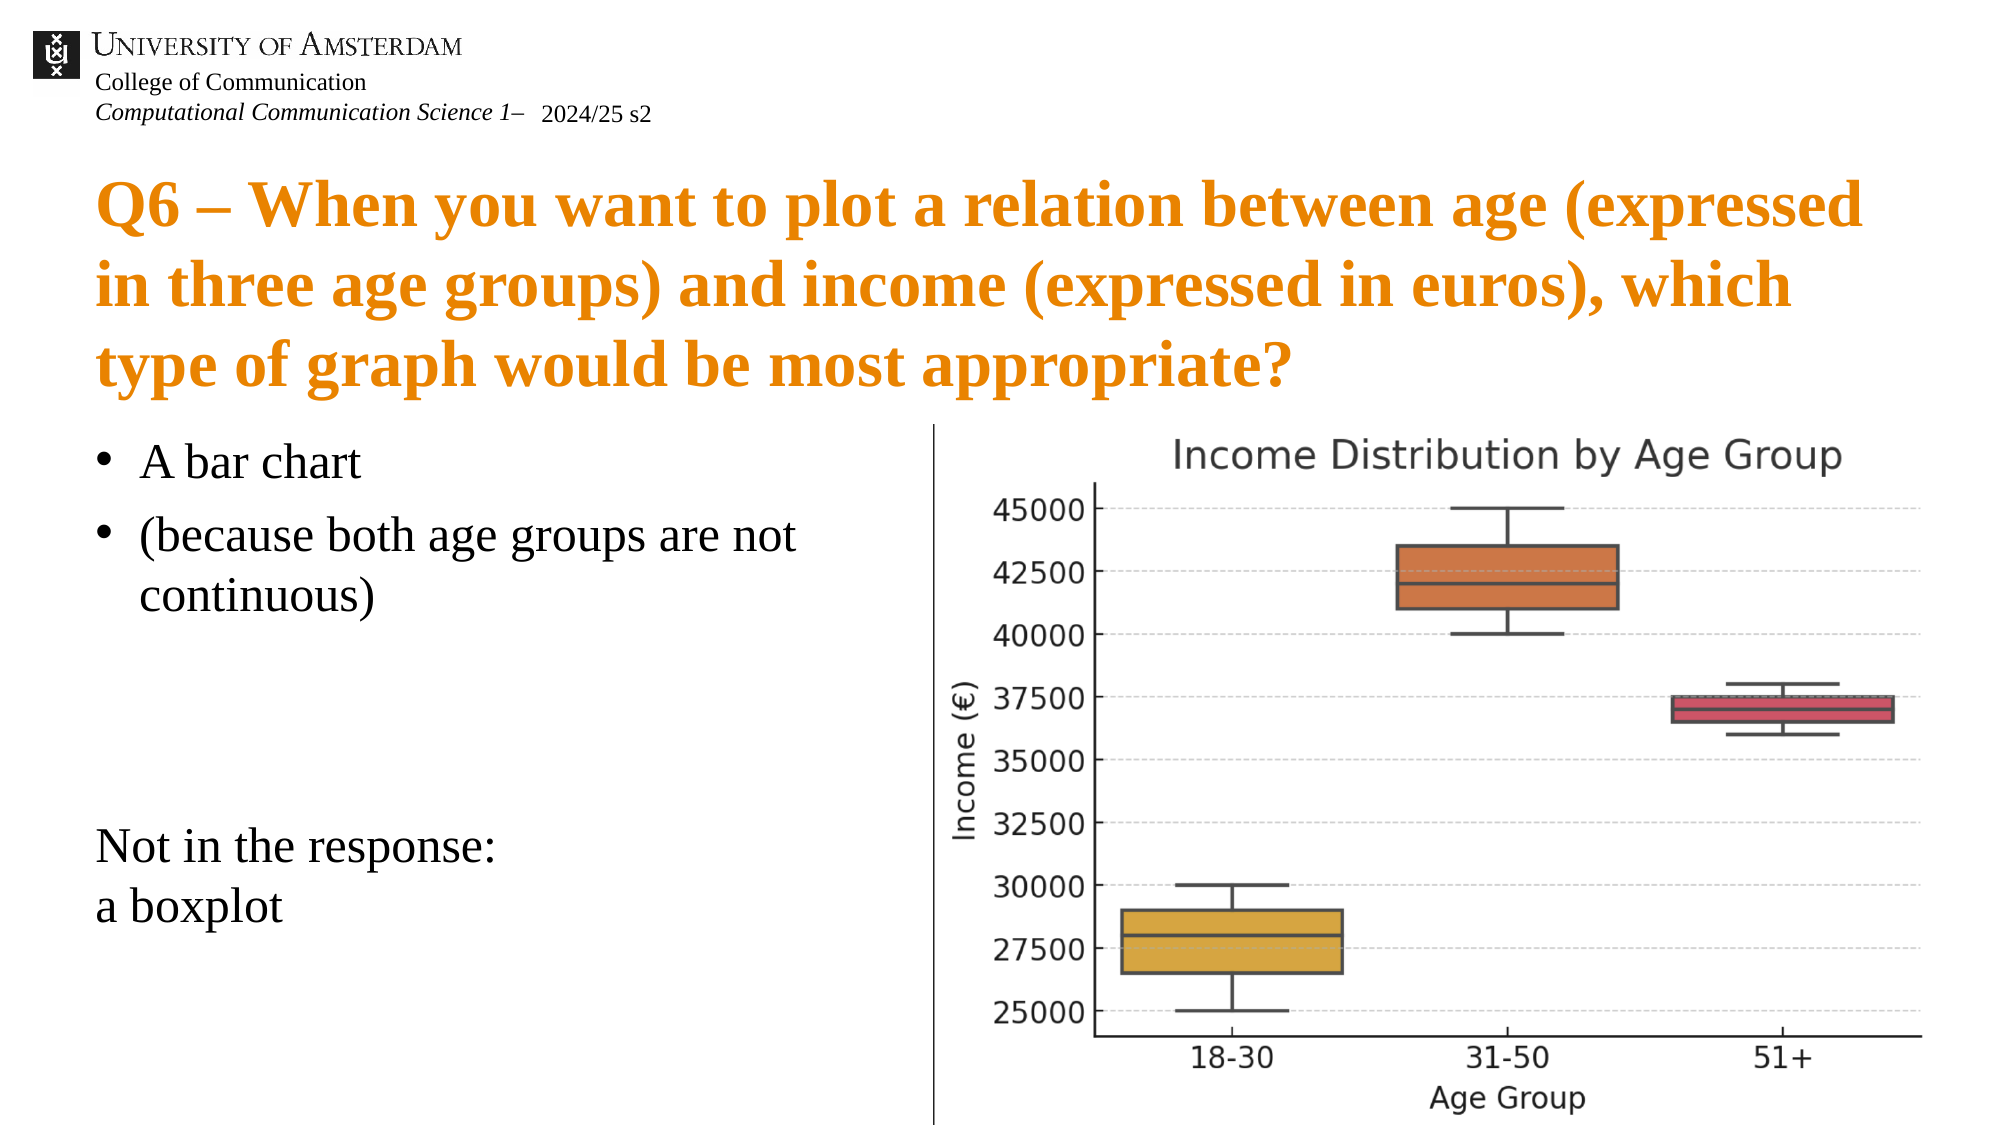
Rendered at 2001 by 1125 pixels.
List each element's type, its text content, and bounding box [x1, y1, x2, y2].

list A bar chart (because both age groups are not continuous) Not in the response: a boxplot [80, 421, 929, 1083]
picture [33, 31, 462, 97]
picture [932, 424, 1929, 1125]
text_box 2024/25 s2 [526, 90, 668, 136]
title Q6 – When you want to plot a relation between age (expressed in three age groups) and income (expressed in euros), which type of graph would be most appropriate? [80, 148, 1911, 408]
